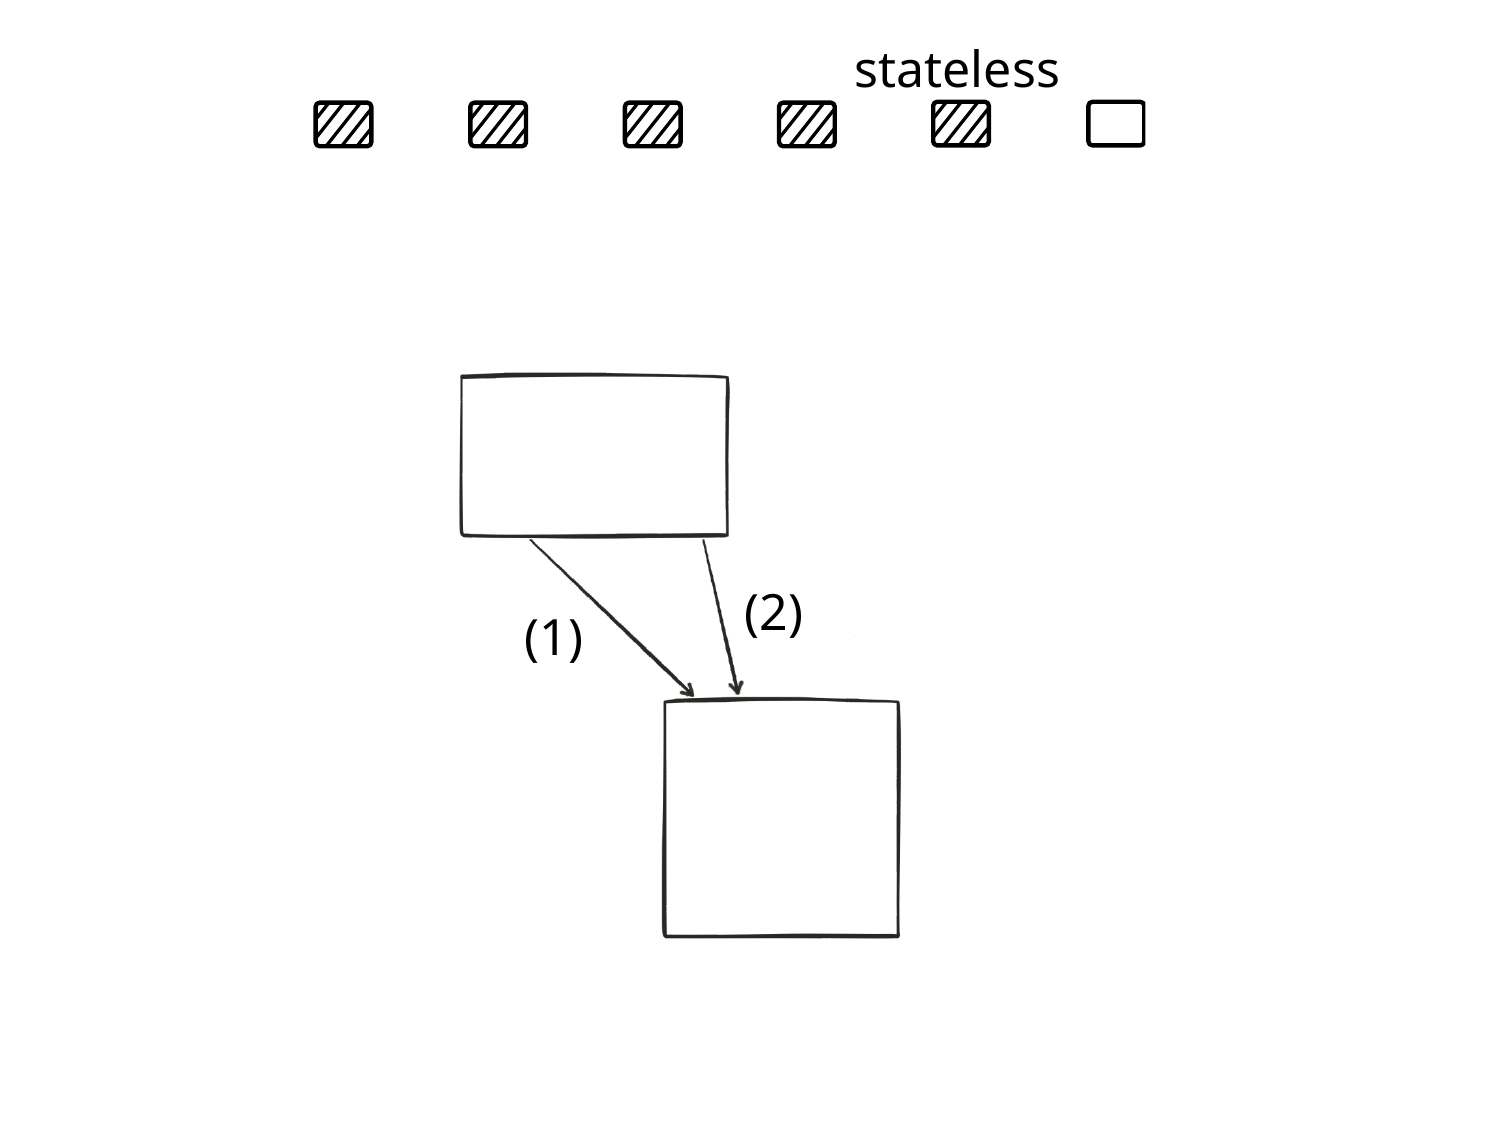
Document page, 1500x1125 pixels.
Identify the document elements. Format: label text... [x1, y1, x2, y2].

picture [621, 99, 684, 149]
picture [776, 99, 838, 149]
picture [930, 98, 992, 149]
picture [467, 99, 529, 149]
picture [264, 306, 1176, 990]
picture [312, 99, 374, 149]
picture [1084, 97, 1146, 148]
text_box stateless [839, 29, 1076, 105]
